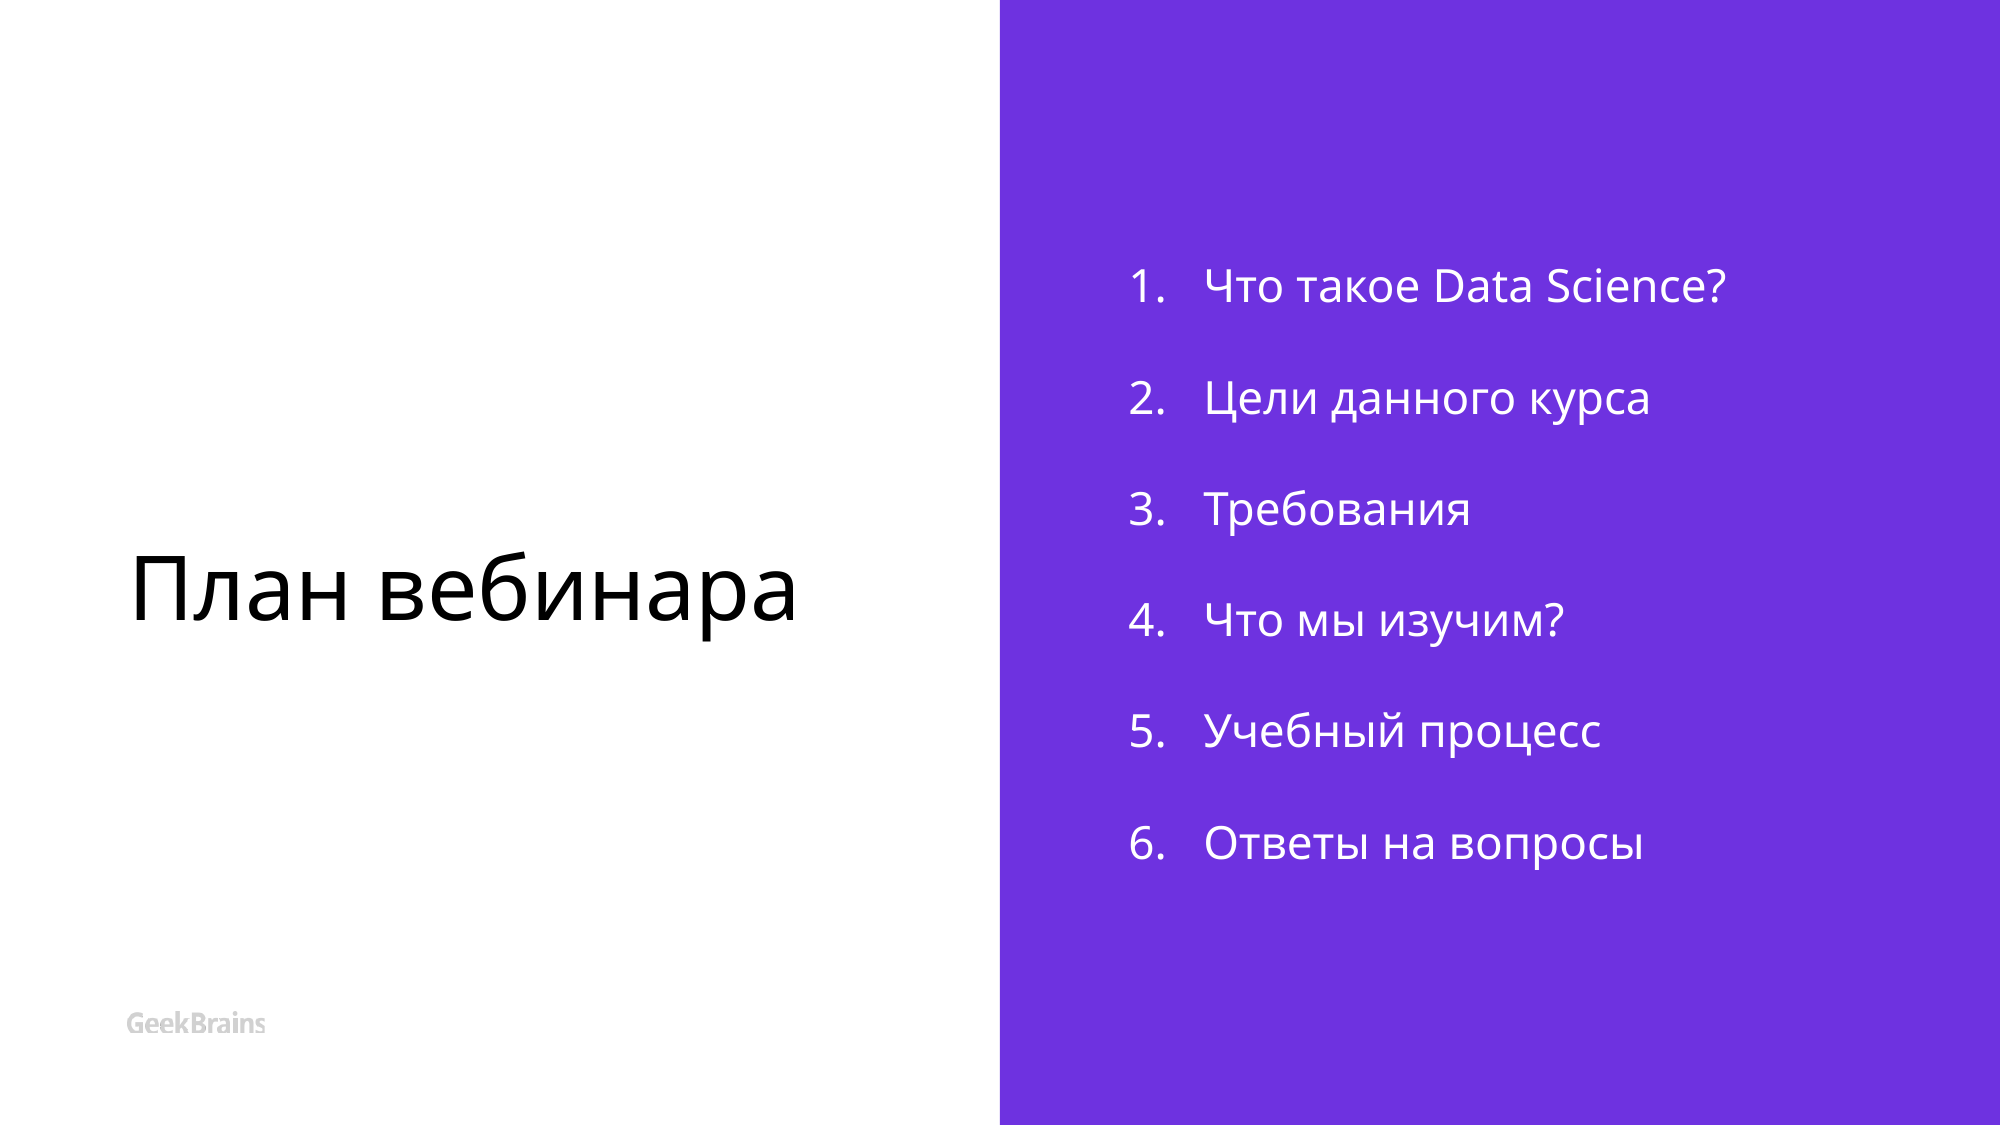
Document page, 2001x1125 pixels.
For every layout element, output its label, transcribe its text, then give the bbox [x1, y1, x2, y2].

title План вебинара [113, 113, 882, 1002]
list Что такое Data Science? Цели данного курса Требования Что мы изучим? Учебный процесс Ответы на вопросы [1113, 113, 1882, 1002]
